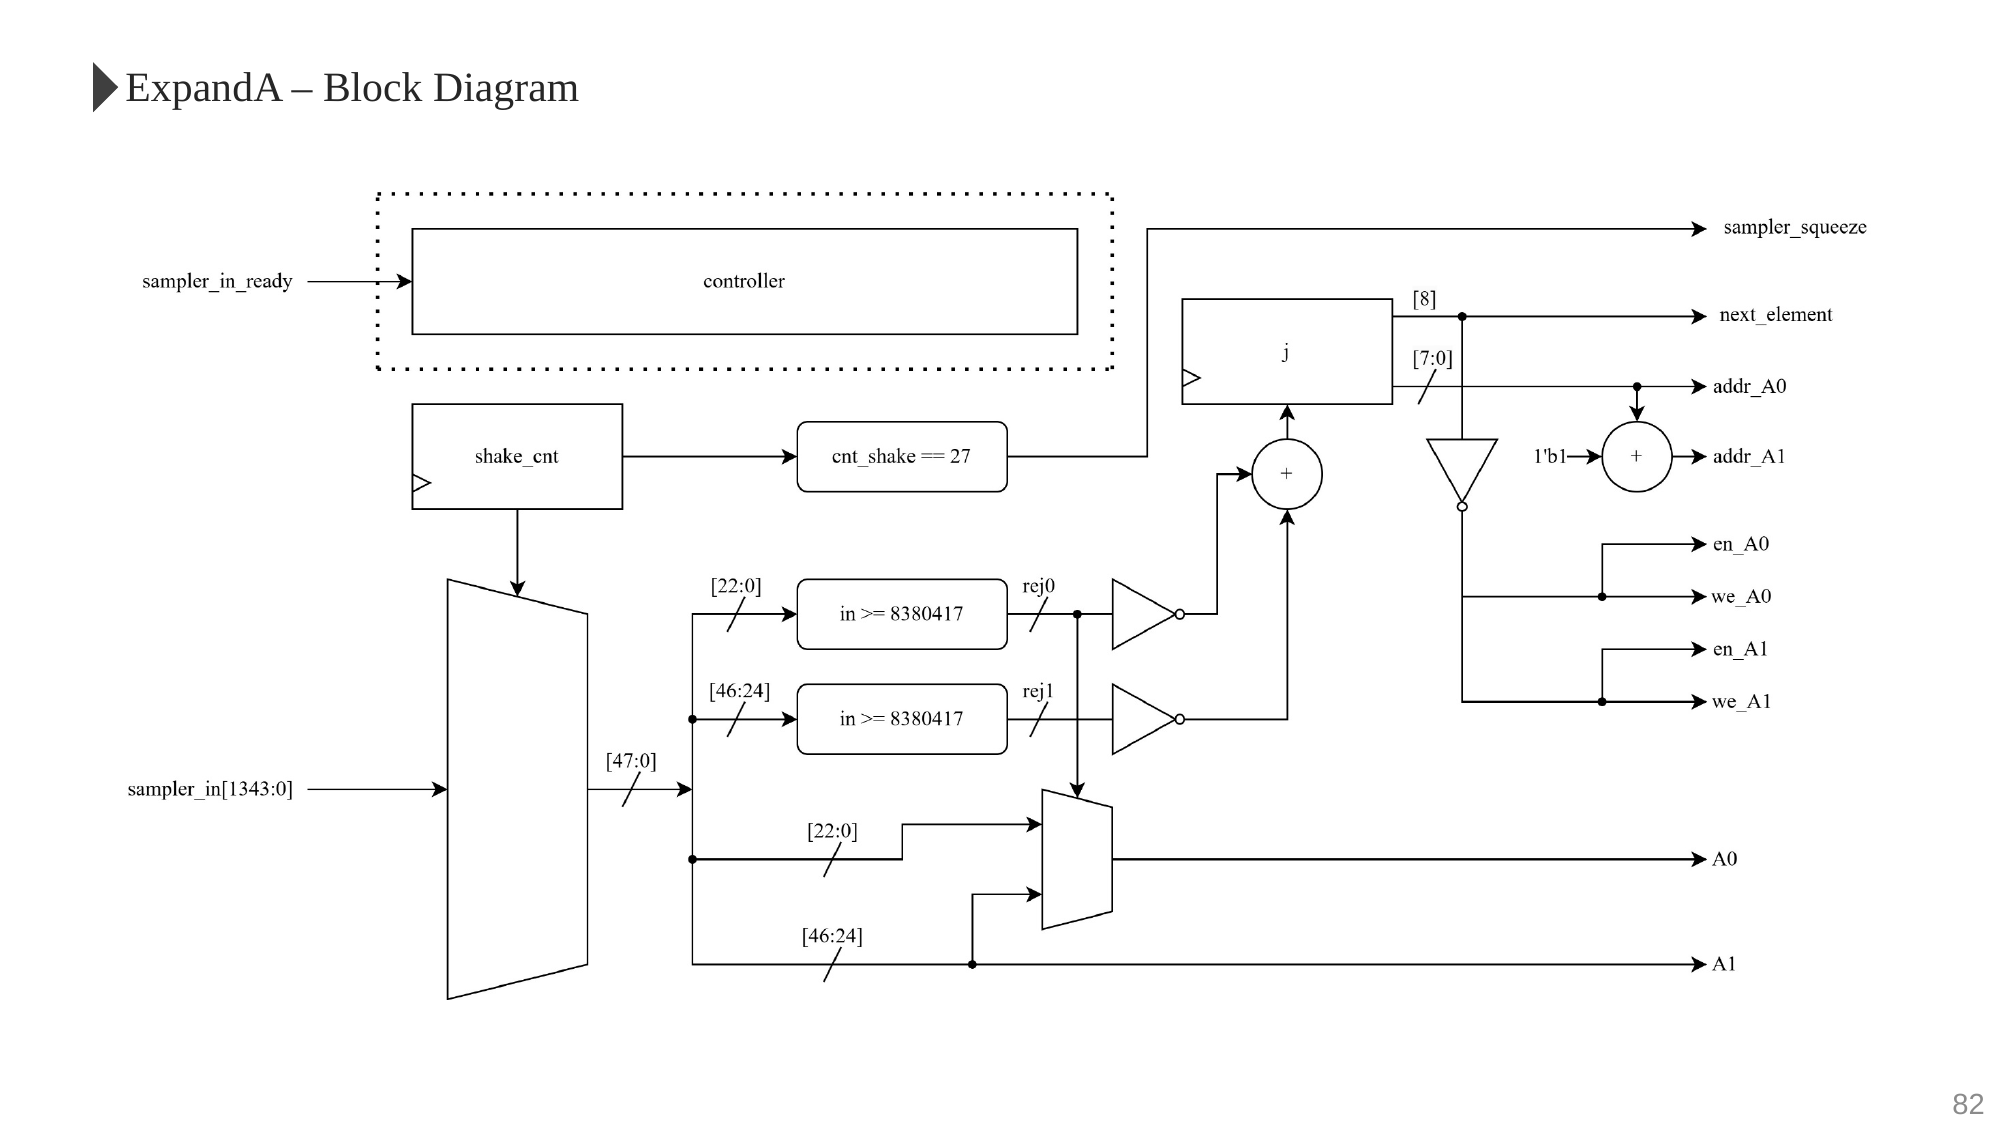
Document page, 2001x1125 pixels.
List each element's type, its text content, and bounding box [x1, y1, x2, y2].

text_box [93, 52, 597, 118]
picture [114, 191, 1886, 1000]
slide_number 82 [1550, 1072, 2000, 1125]
